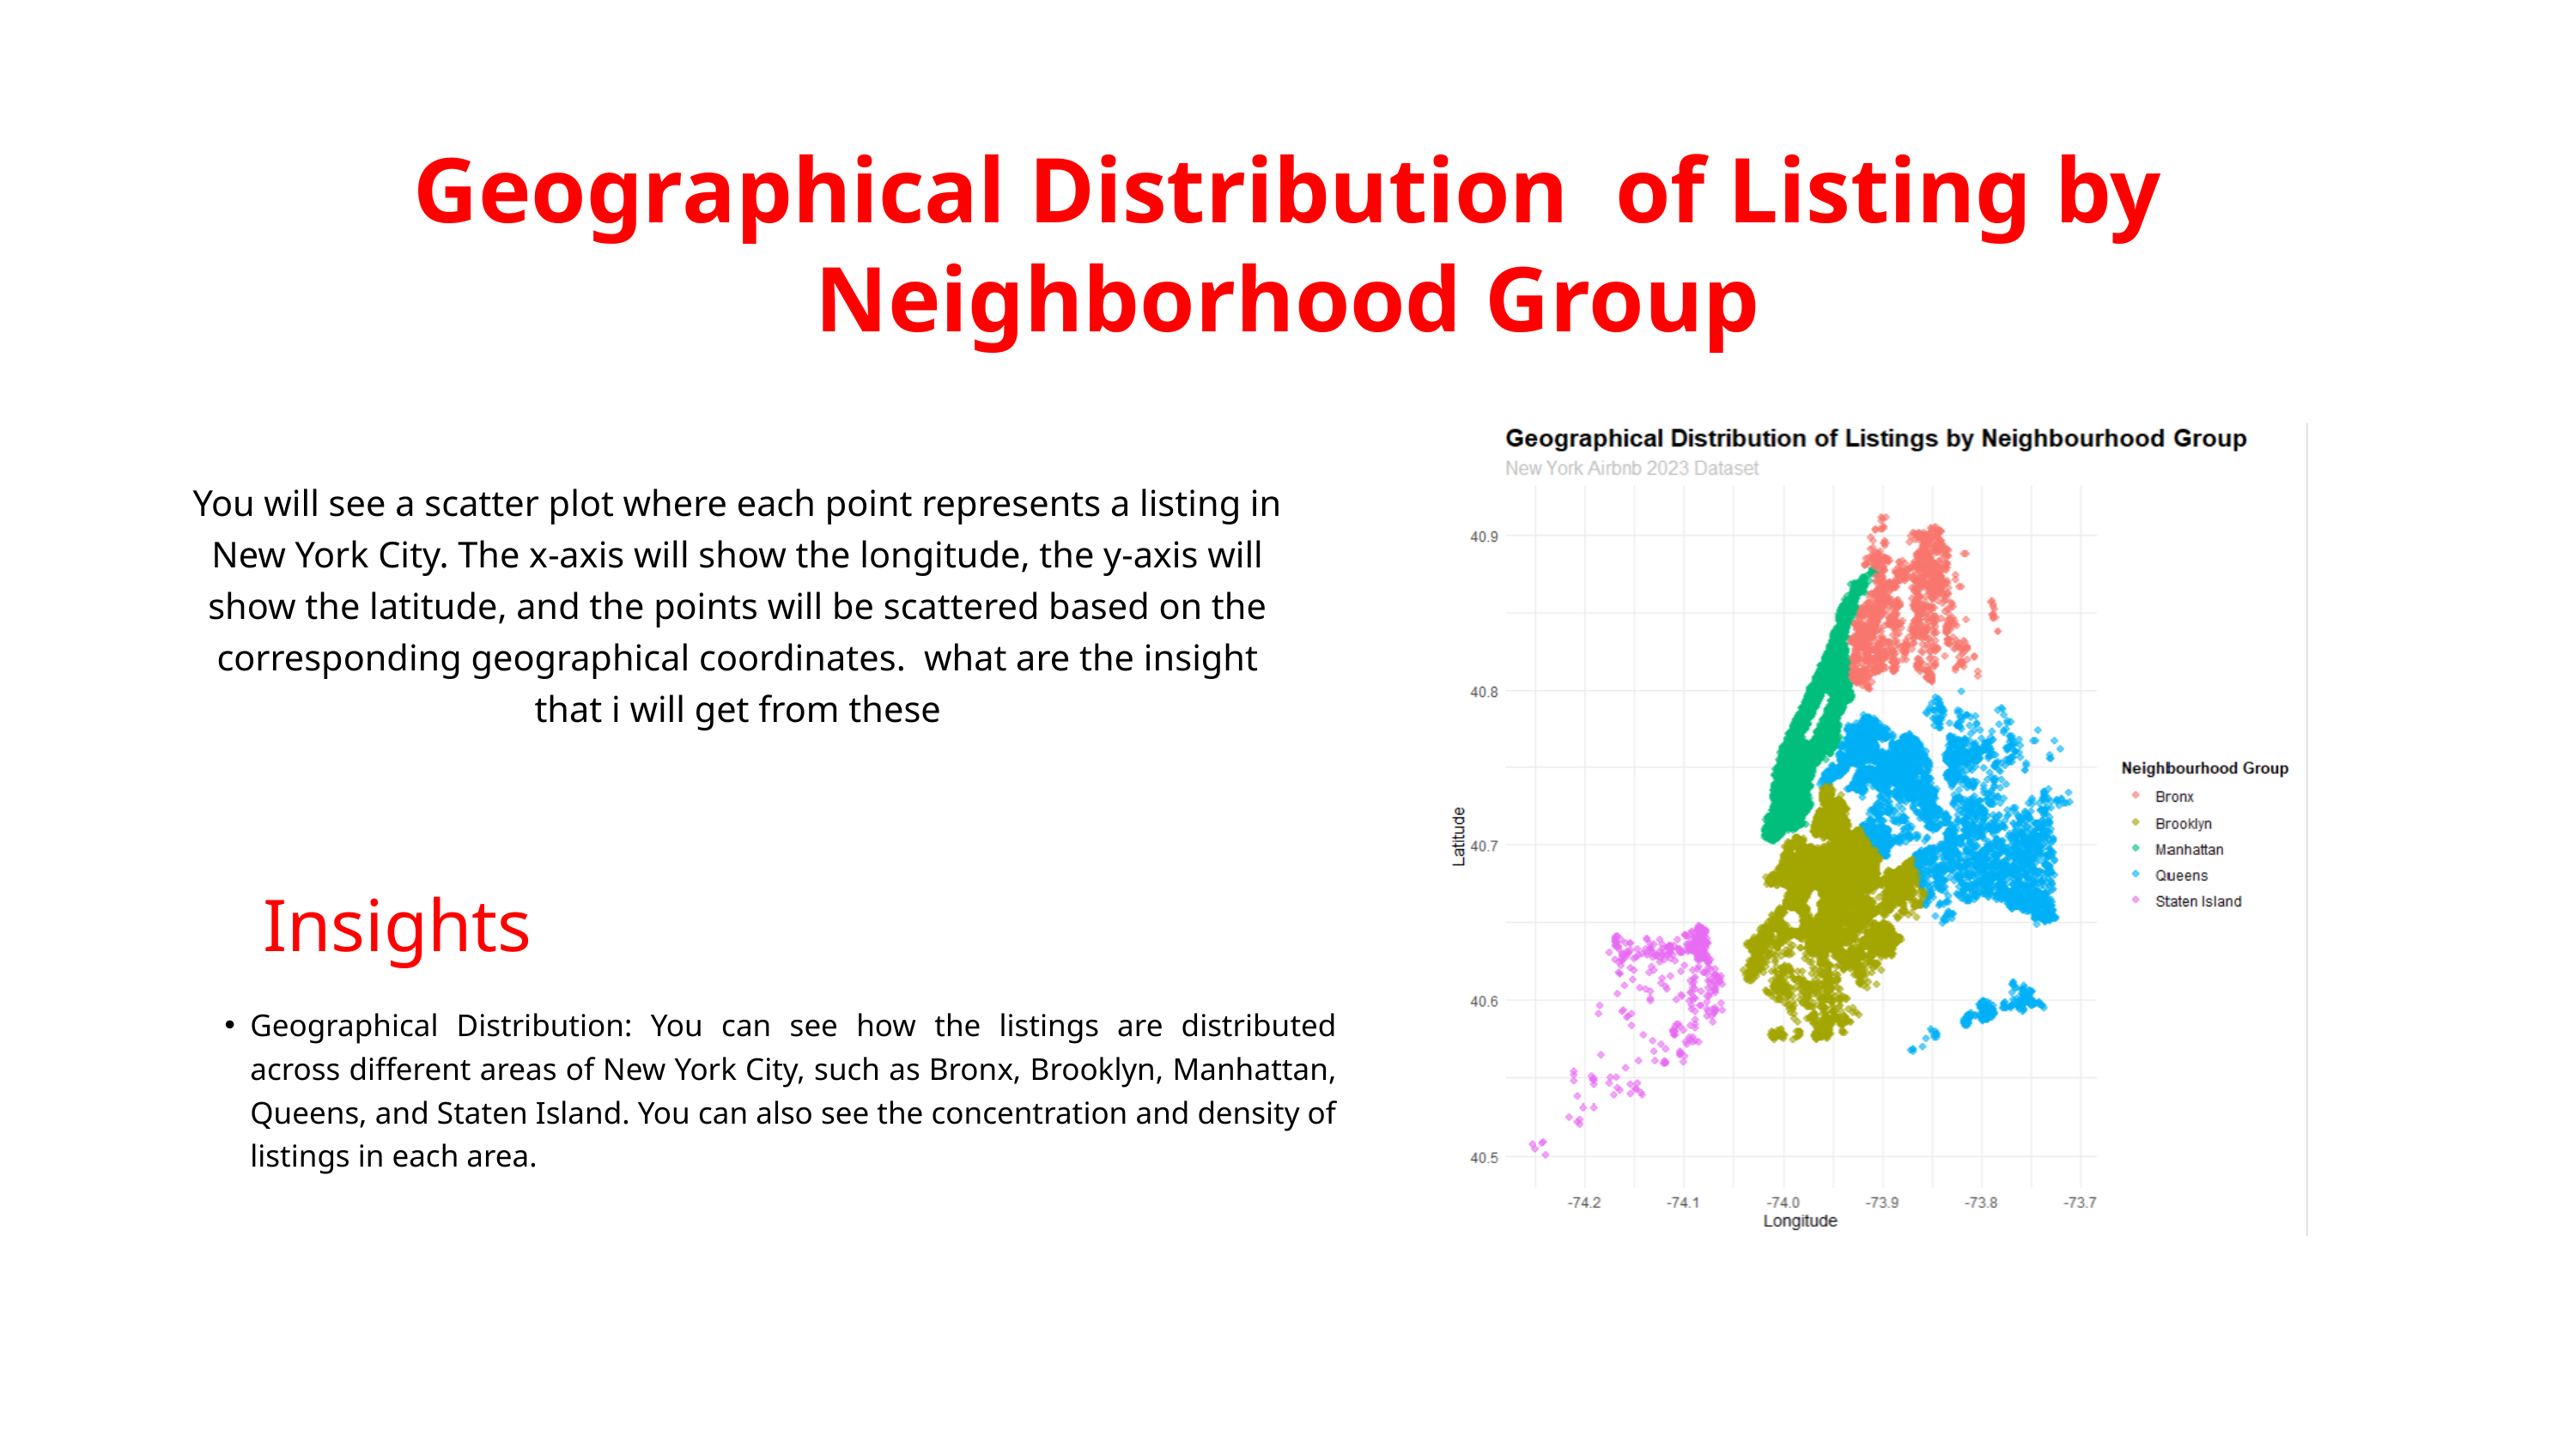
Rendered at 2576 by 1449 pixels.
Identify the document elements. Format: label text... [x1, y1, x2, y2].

text_box Geographical Distribution of Listing by Neighborhood Group [267, 131, 2309, 349]
text_box Insights [258, 862, 537, 967]
text_box You will see a scatter plot where each point represents a listing in New York City. The x-axis will show the longitude, the y-axis will show the latitude, and the points will be scattered based on the corresponding geographical coordinates. what are the insight that i will get from these [188, 471, 1288, 730]
text_box Geographical Distribution: You can see how the listings are distributed across different areas of New York City, such as Bronx, Brooklyn, Manhattan, Queens, and Staten Island. You can also see the concentration and density of listings in each area. [198, 998, 1338, 1173]
text_box [1450, 423, 2309, 1236]
